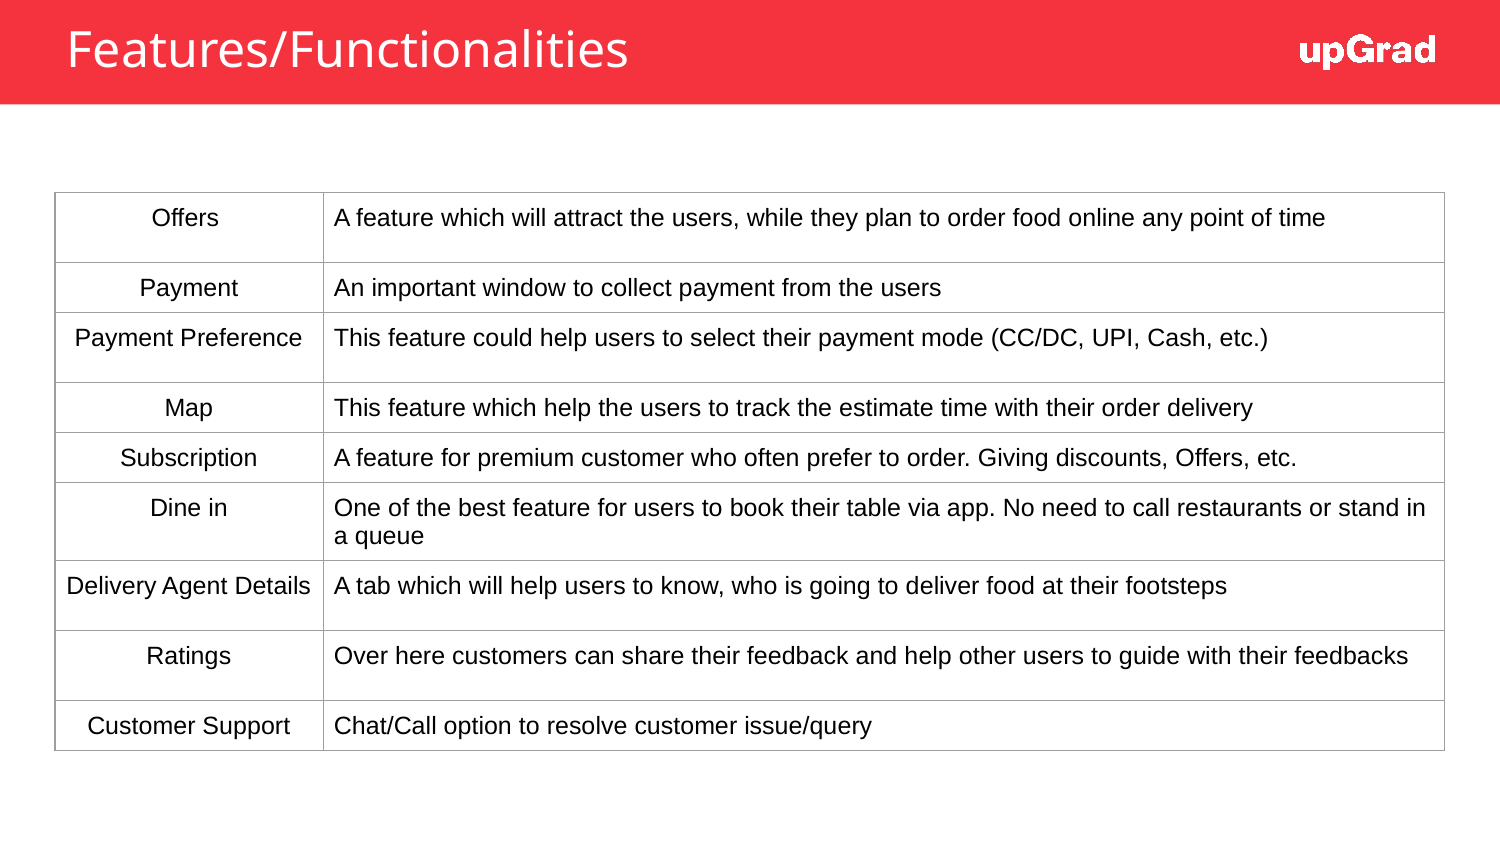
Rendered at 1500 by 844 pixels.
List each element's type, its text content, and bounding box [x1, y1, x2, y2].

table_cell An important window to collect payment from the users [324, 269, 1444, 312]
title Features/Functionalities [51, 20, 665, 83]
table_cell Delivery Agent Details [56, 561, 323, 630]
text_box [258, 193, 1500, 269]
table_cell Dine in [56, 483, 323, 560]
table_cell One of the best feature for users to book their table via app. No need to call restaurants or stand in a queue [324, 483, 1444, 560]
table_header Offers [56, 193, 258, 262]
table_cell Payment [56, 263, 323, 312]
table_cell This feature which help the users to track the estimate time with their order delivery [324, 383, 1444, 432]
table_cell Map [56, 383, 323, 432]
table_cell Customer Support [56, 701, 323, 750]
table_cell Payment Preference [56, 313, 323, 382]
table_cell A tab which will help users to know, who is going to deliver food at their footsteps [324, 561, 1444, 630]
table_cell Chat/Call option to resolve customer issue/query [324, 701, 1444, 750]
table_cell Over here customers can share their feedback and help other users to guide with their feedbacks [324, 631, 1444, 700]
table_cell This feature could help users to select their payment mode (CC/DC, UPI, Cash, etc.) [324, 313, 1444, 382]
picture [1300, 34, 1435, 70]
table_cell A feature for premium customer who often prefer to order. Giving discounts, Offers, etc. [324, 433, 1444, 482]
table_cell Ratings [56, 631, 323, 700]
table_cell Subscription [56, 433, 323, 482]
